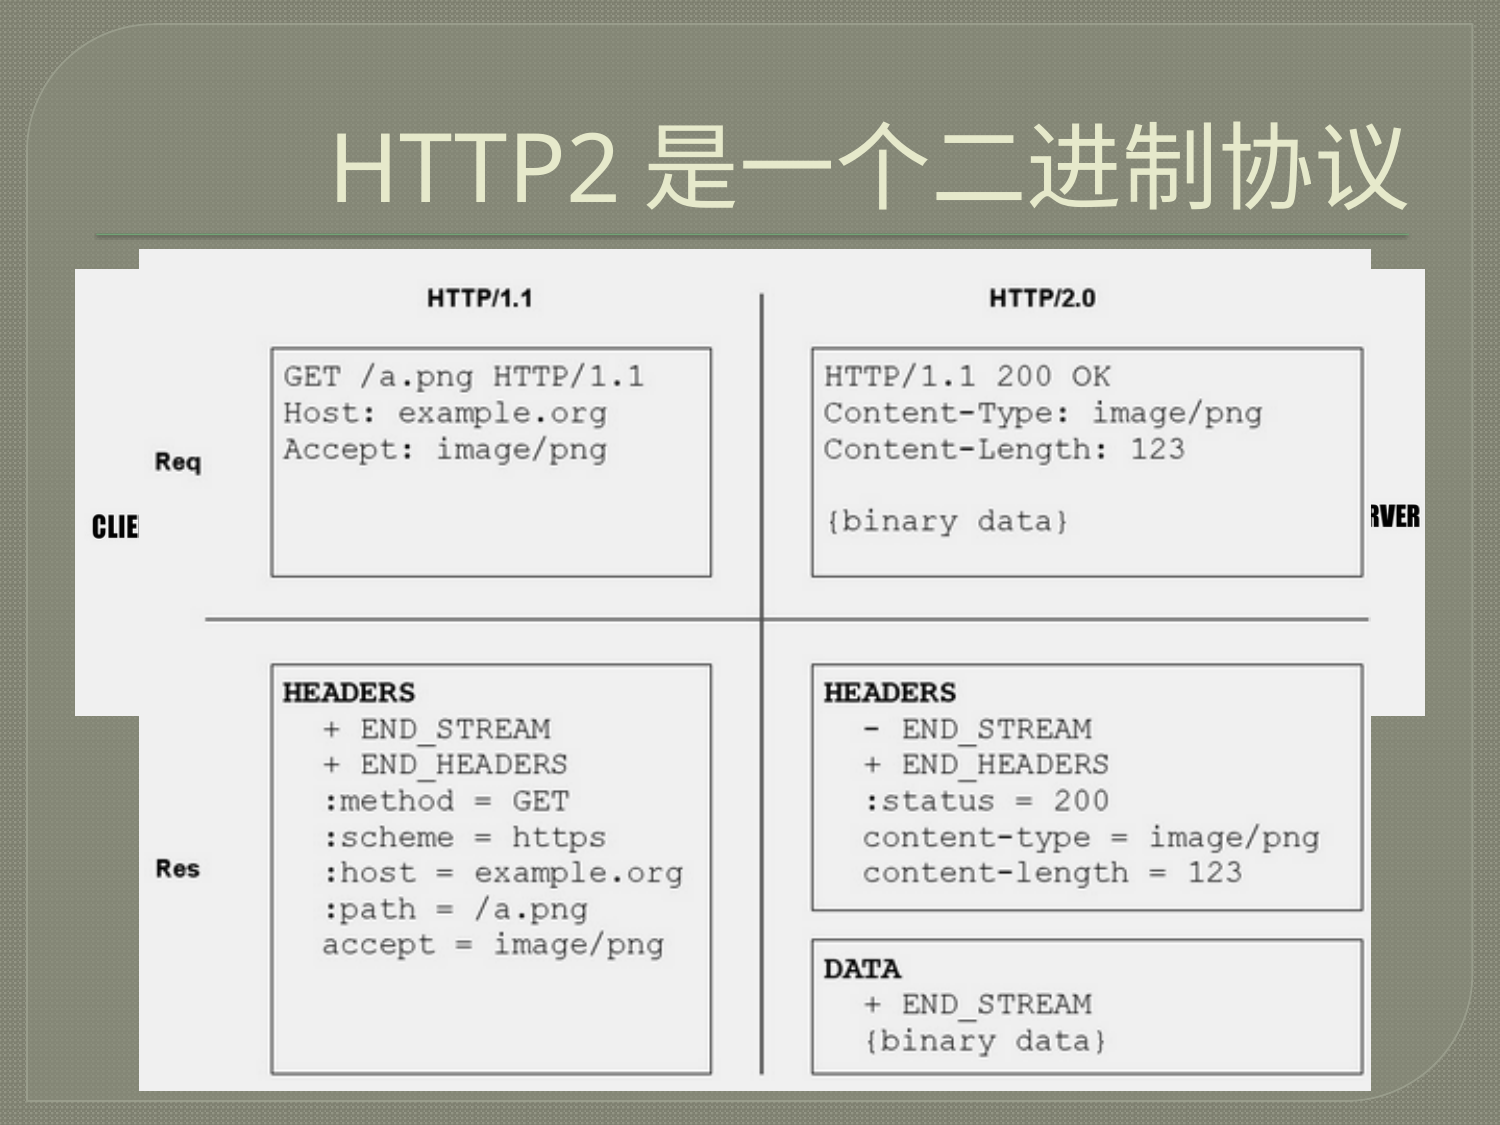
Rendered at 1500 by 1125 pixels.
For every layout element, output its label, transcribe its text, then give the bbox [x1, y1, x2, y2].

picture [74, 248, 1426, 1092]
title HTTP2是一个二进制协议 [75, 41, 1425, 230]
